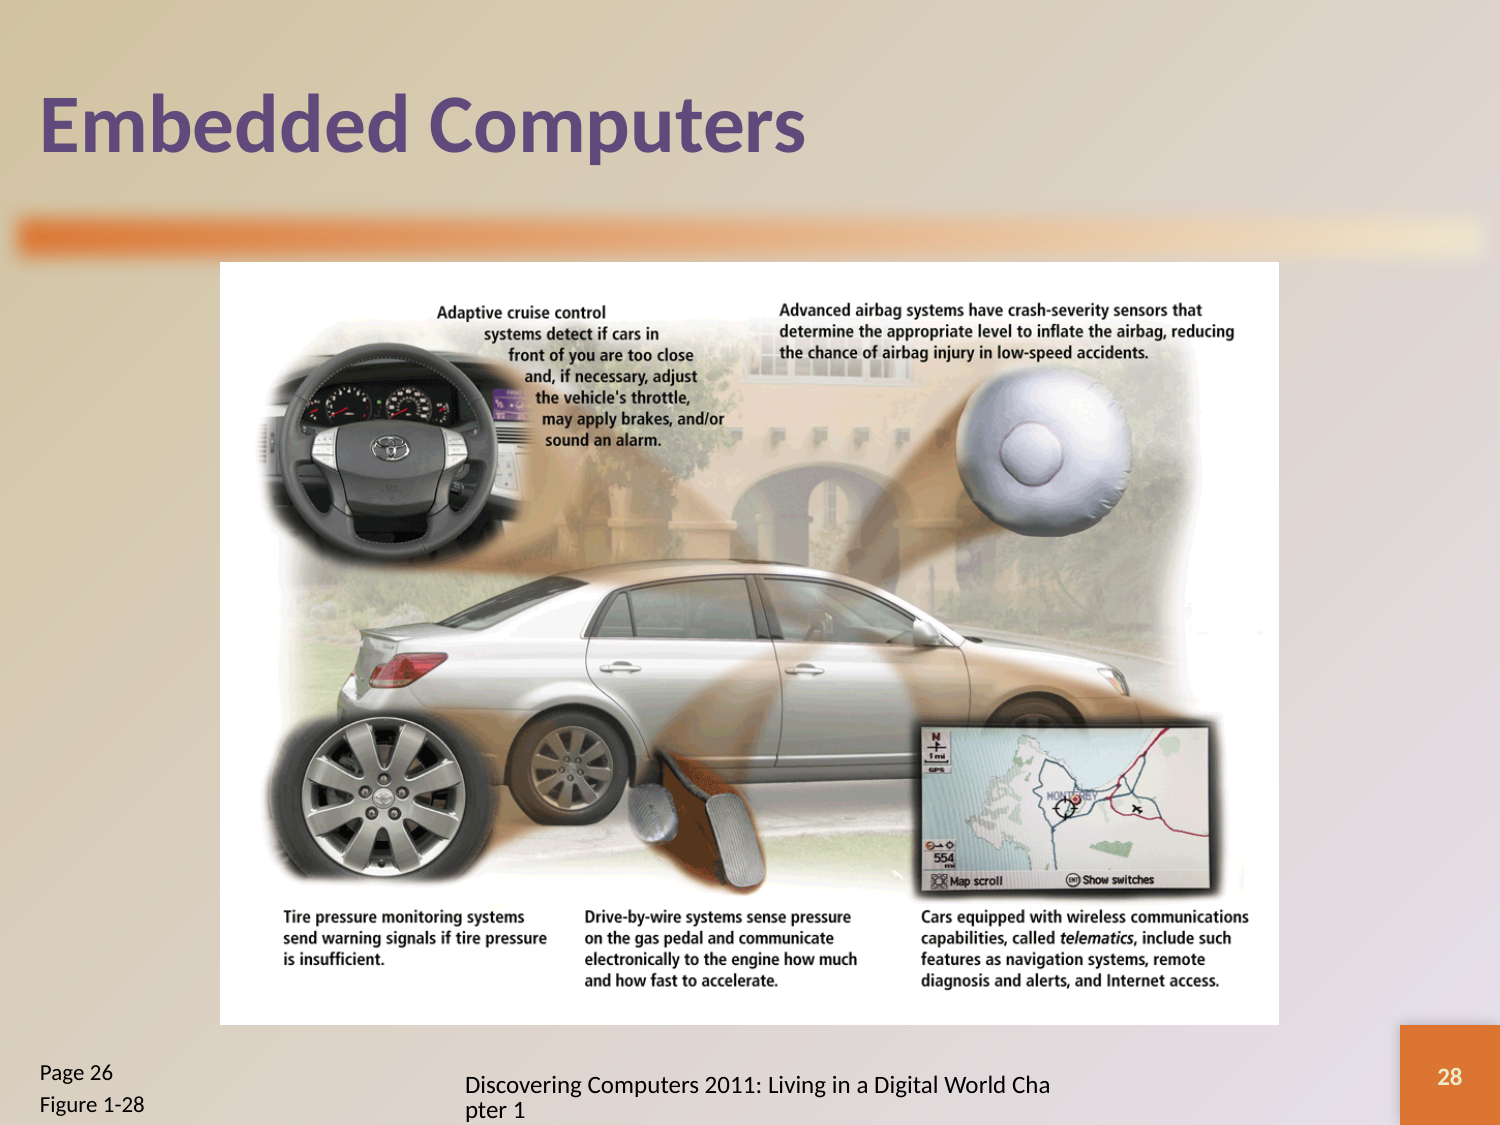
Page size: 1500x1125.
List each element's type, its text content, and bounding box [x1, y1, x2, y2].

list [220, 262, 1280, 1026]
footer Discovering Computers 2011: Living in a Digital World Chapter 1 [450, 1042, 1075, 1125]
slide_number 28 [1400, 1025, 1500, 1125]
list Page 26 Figure 1-28 [24, 1050, 300, 1125]
title Embedded Computers [24, 24, 1475, 213]
